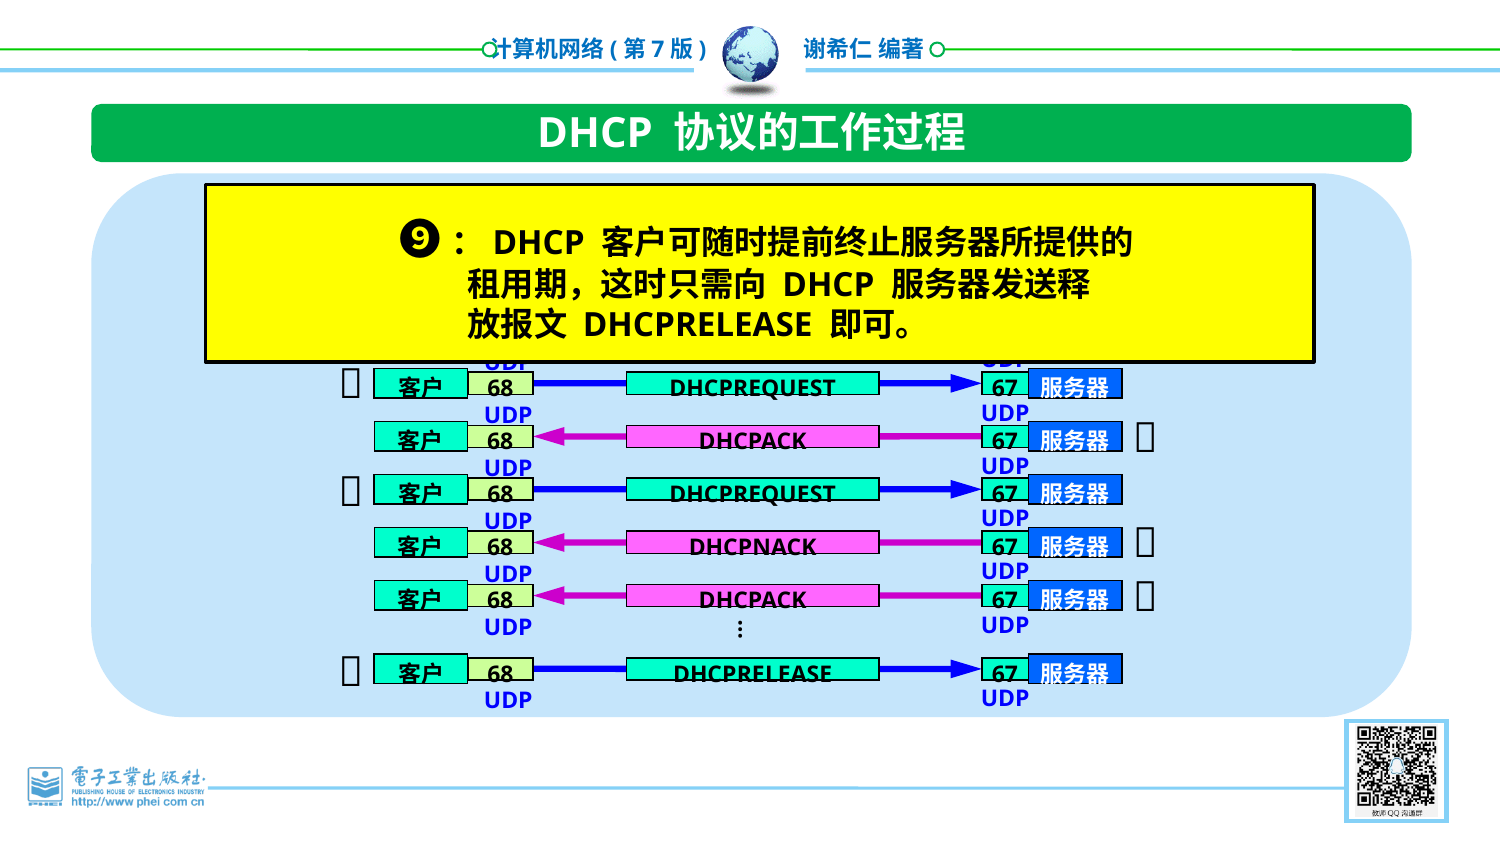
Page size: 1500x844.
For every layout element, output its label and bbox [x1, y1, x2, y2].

picture [23, 764, 208, 809]
text_box [89, 171, 1414, 722]
text_box [91, 98, 1412, 164]
picture [720, 24, 780, 98]
picture [1355, 724, 1438, 817]
